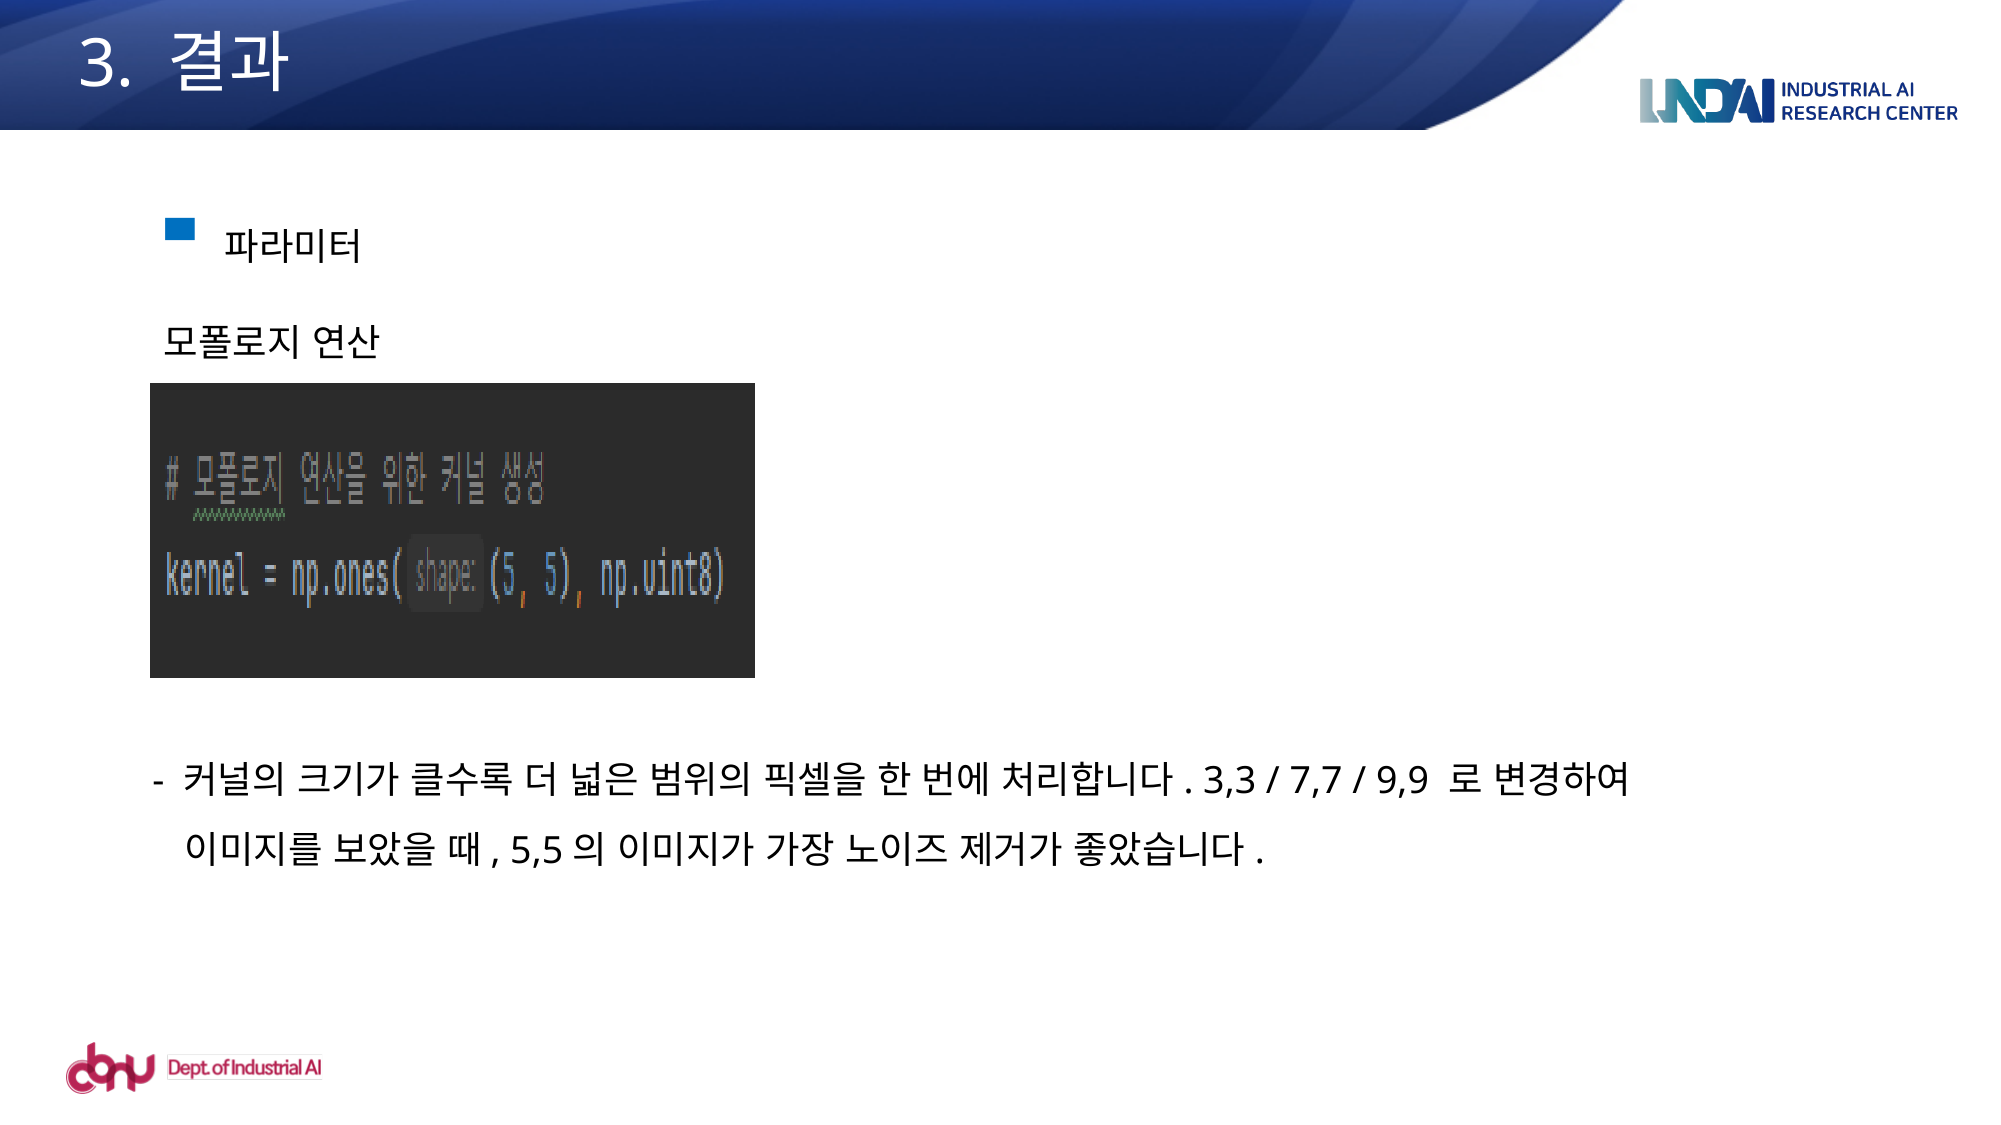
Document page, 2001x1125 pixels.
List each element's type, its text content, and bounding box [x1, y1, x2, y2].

text_box 3. 결과 [63, 12, 1500, 118]
text_box 모폴로지 연산 [108, 311, 566, 382]
picture [0, 0, 2000, 130]
picture [150, 383, 755, 678]
text_box 파라미터 [150, 215, 1742, 286]
picture [66, 1042, 333, 1094]
text_box - 커널의 크기가 클수록 더 넓은 범위의 픽셀을 한 번에 처리합니다. 3,3 / 7,7 / 9,9 로 변경하여 이미지를 보았을 때, 5,5의 이미지가 가장 노이즈 제거가 좋았습니다. [108, 748, 1814, 889]
